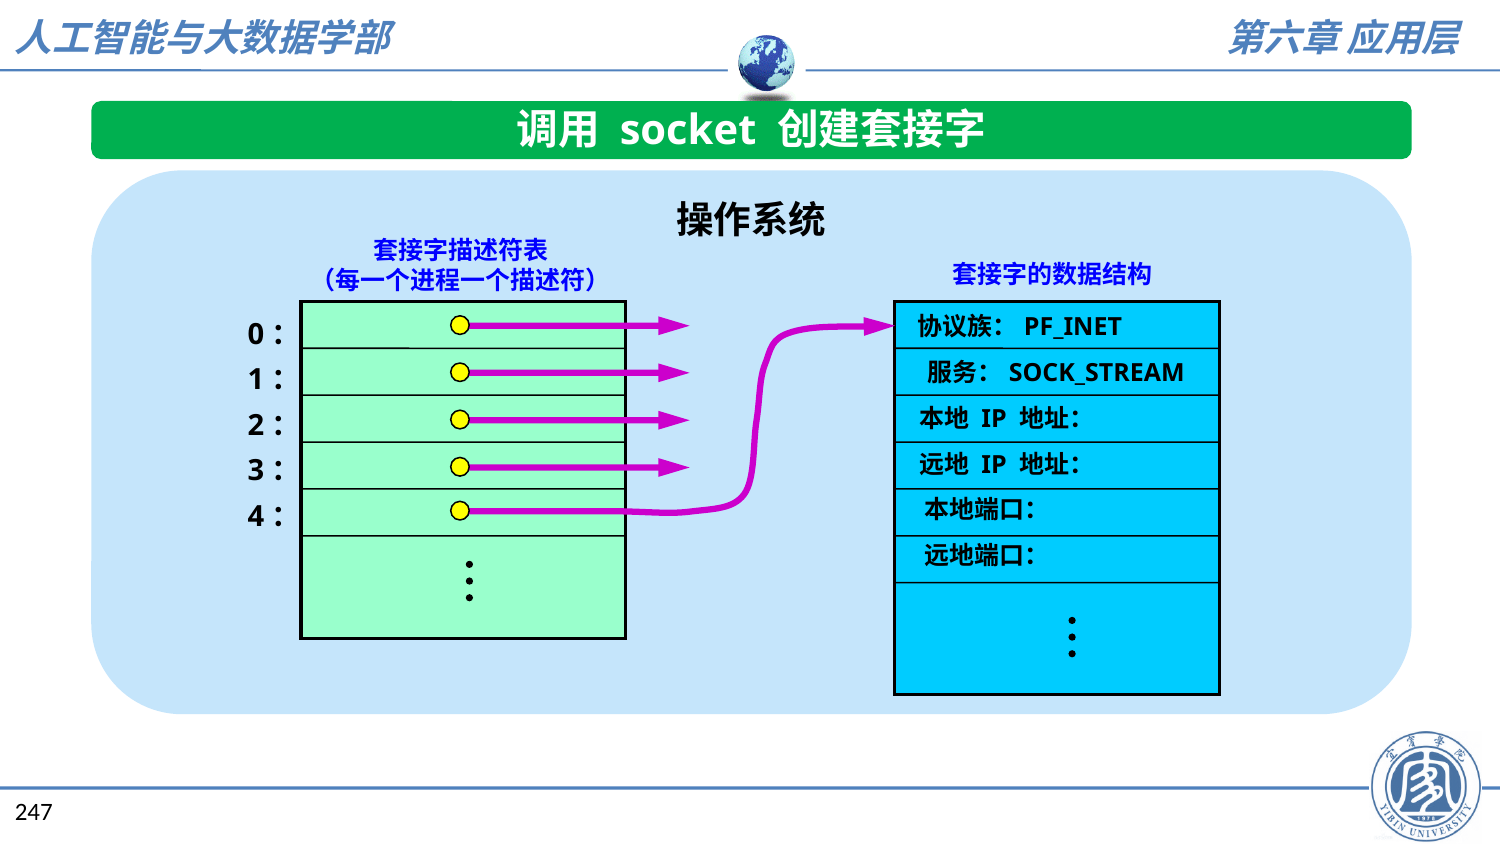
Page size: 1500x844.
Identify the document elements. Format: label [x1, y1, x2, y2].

slide_number [0, 787, 350, 833]
text_box [89, 168, 1414, 717]
picture [736, 33, 796, 95]
text_box [91, 95, 1412, 161]
